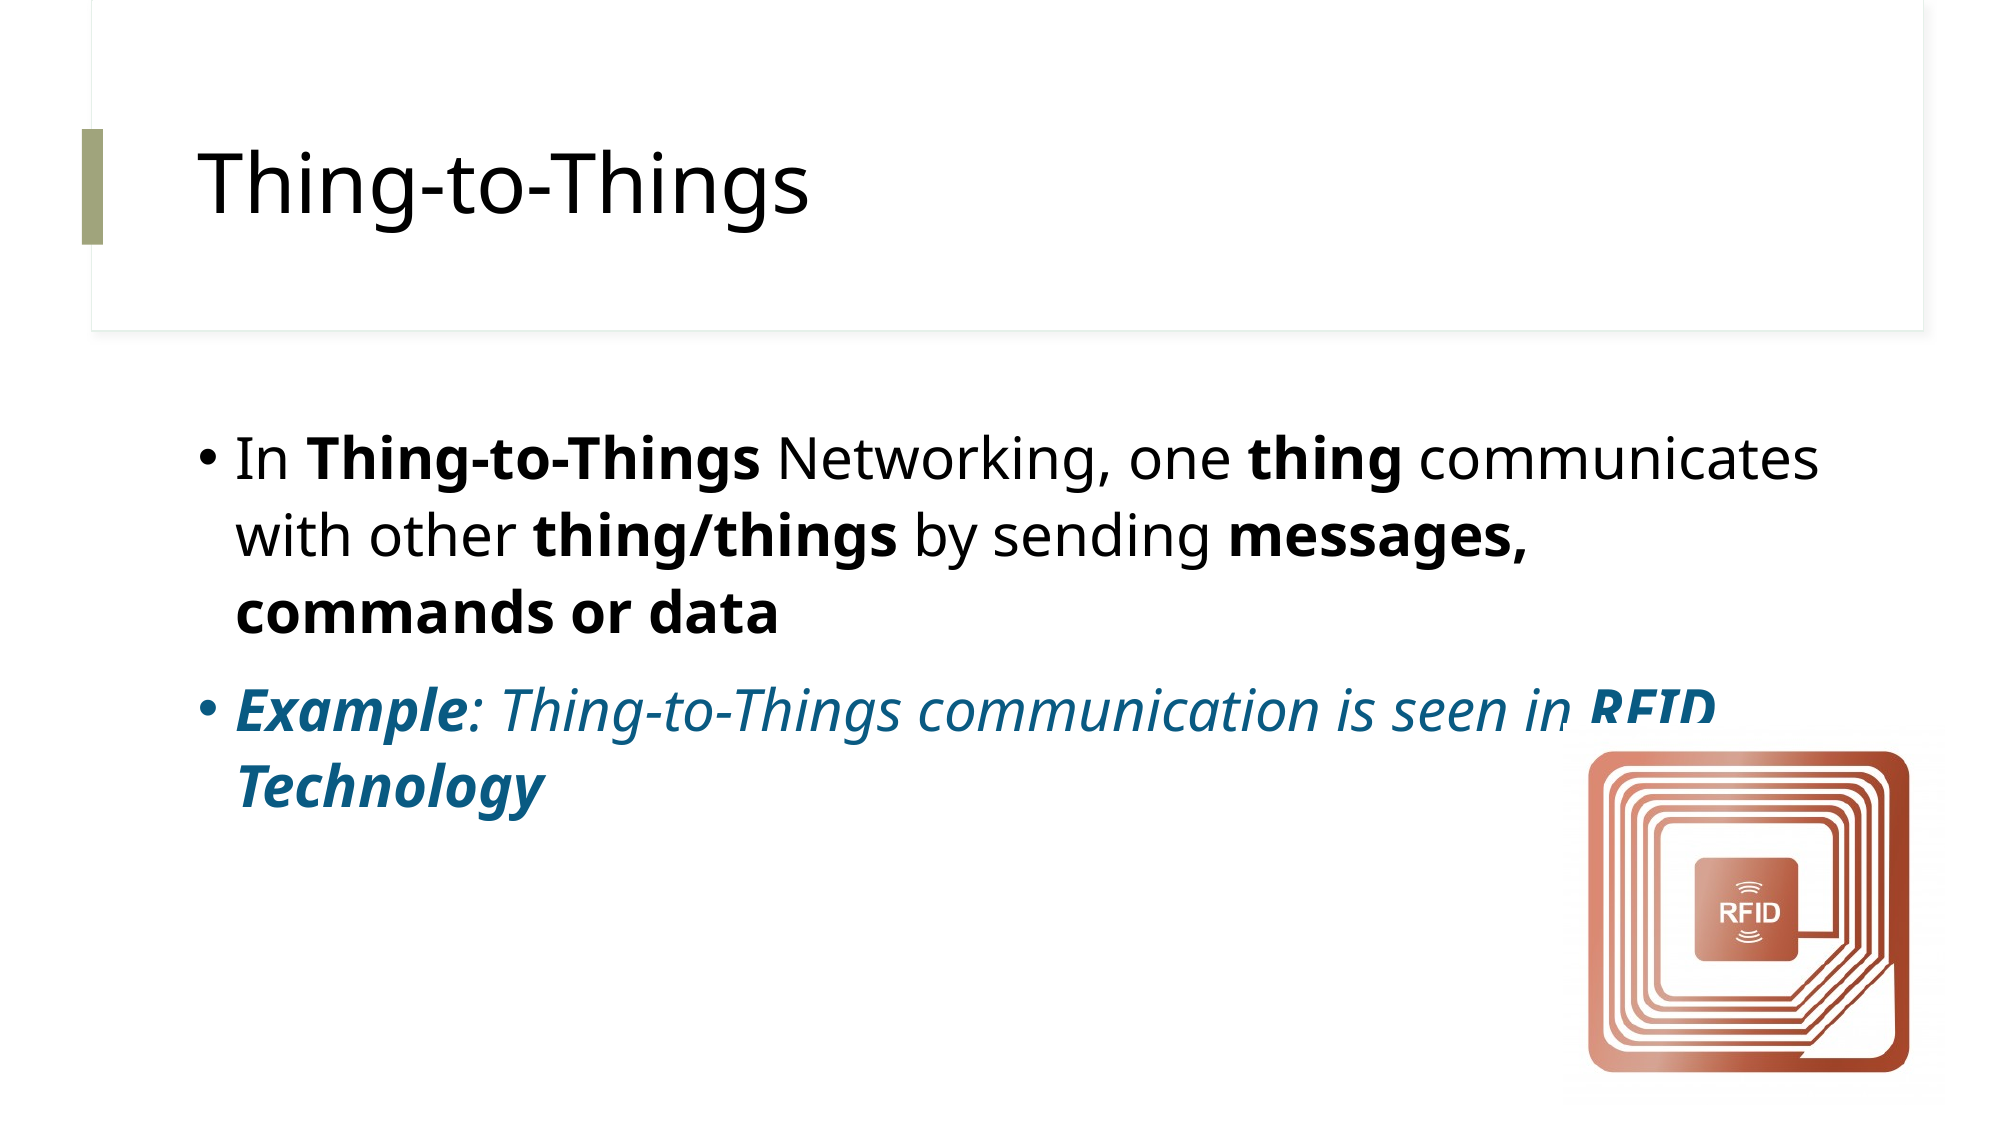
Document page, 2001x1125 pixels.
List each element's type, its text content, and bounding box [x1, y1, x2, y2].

picture [1563, 723, 1945, 1105]
title Thing-to-Things [183, 90, 1851, 284]
list In Thing-to-Things Networking, one thing communicates with other thing/things by sending messages, commands or data Example: Thing-to-Things communication is seen in RFID Technology [183, 406, 1851, 1013]
